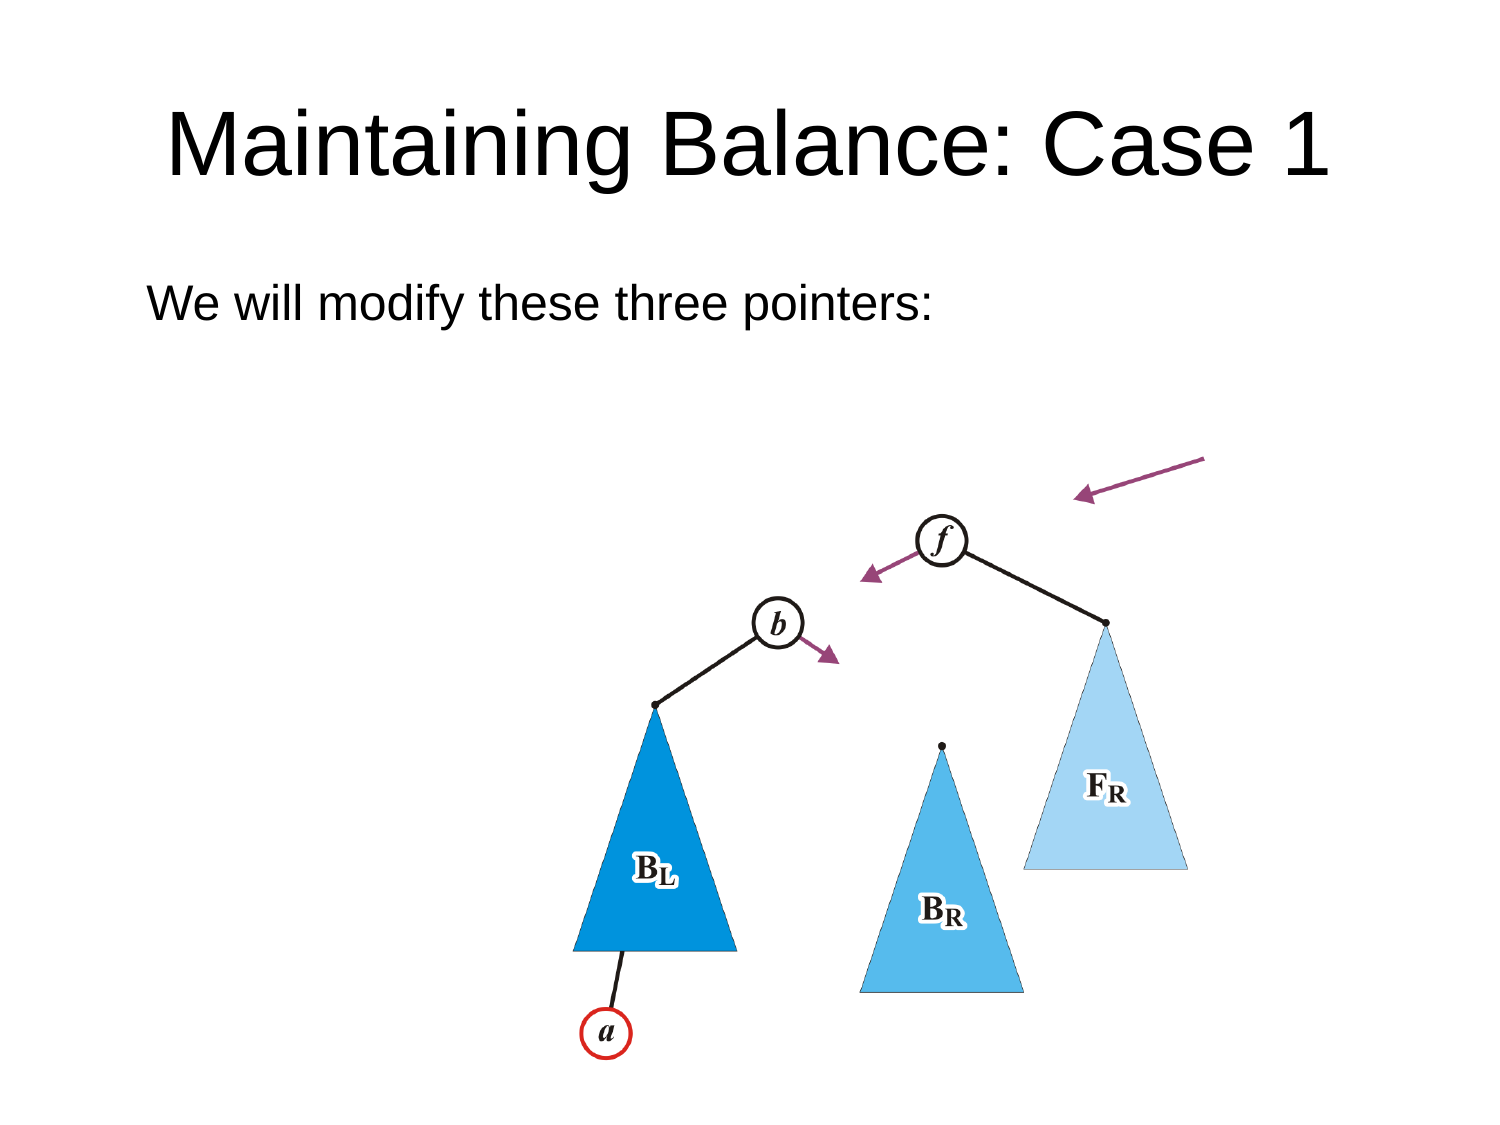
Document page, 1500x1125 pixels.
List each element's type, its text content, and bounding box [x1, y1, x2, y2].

list We will modify these three pointers: [75, 262, 1425, 1005]
picture [408, 450, 1426, 1067]
title Maintaining Balance: Case 1 [75, 45, 1425, 233]
